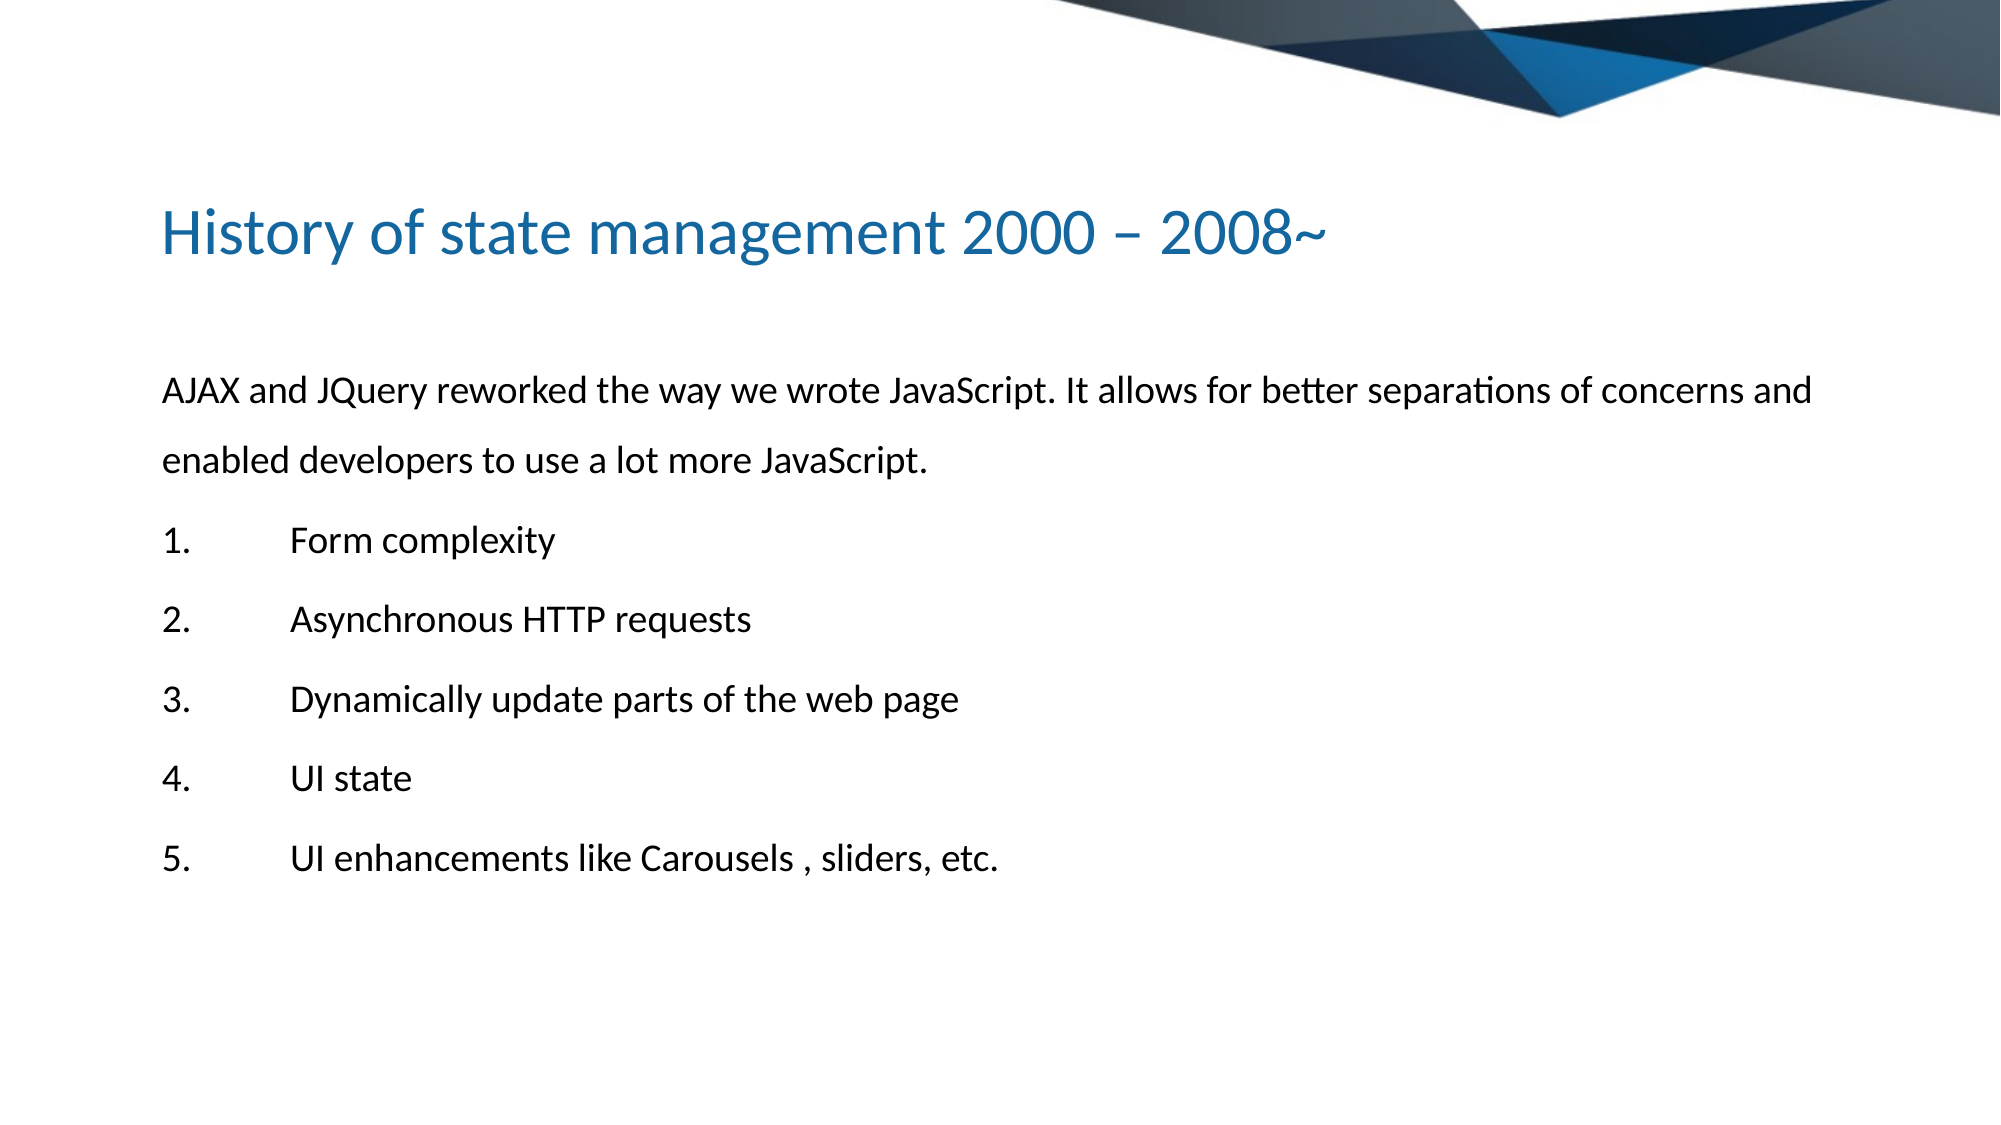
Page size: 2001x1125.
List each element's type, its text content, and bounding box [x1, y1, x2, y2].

picture [0, 0, 2000, 125]
text_box AJAX and JQuery reworked the way we wrote JavaScript. It allows for better separations of concerns and enabled developers to use a lot more JavaScript. Form complexity Asynchronous HTTP requests Dynamically update parts of the web page UI state UI enhancements like Carousels , sliders, etc. [146, 332, 1863, 1059]
text_box History of state management 2000 – 2008~ [146, 180, 1863, 276]
